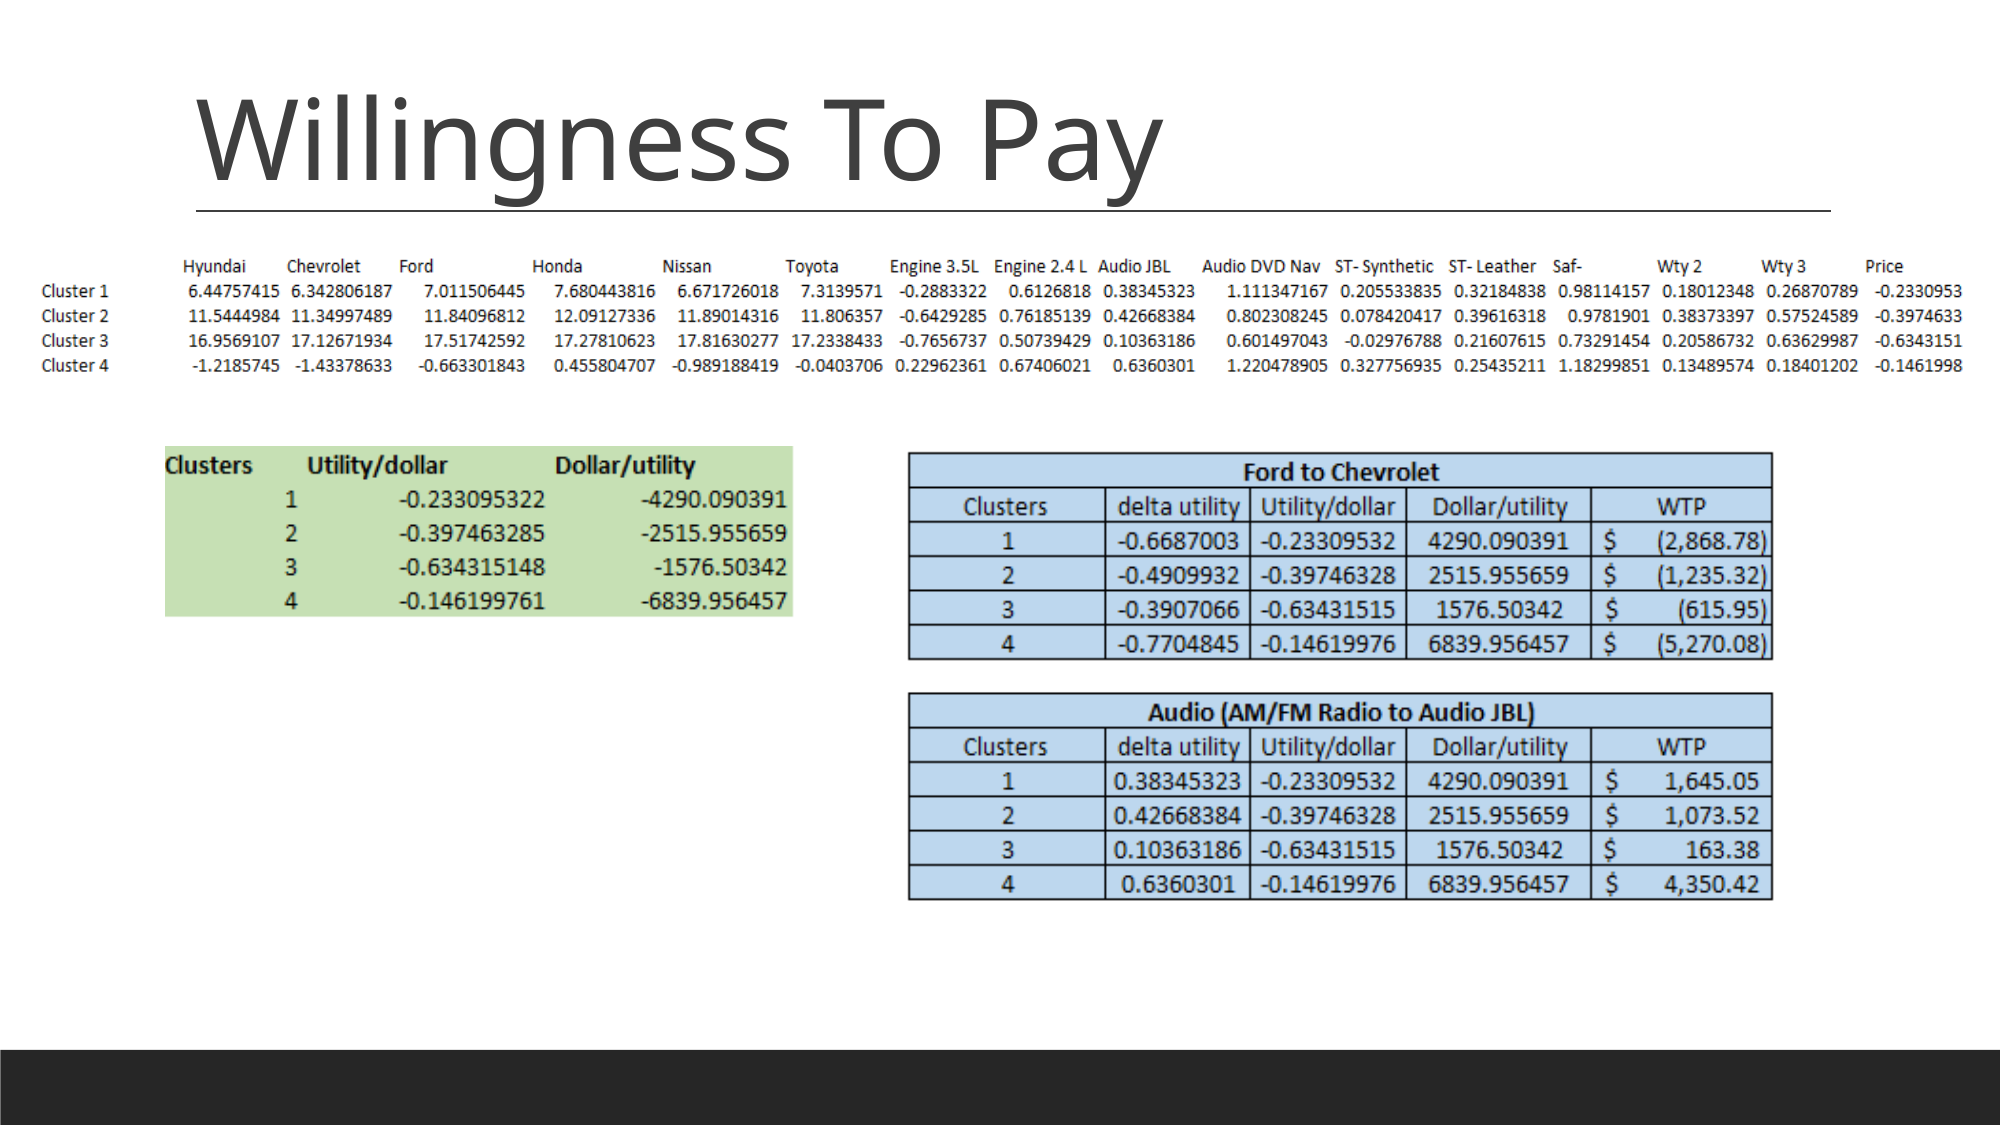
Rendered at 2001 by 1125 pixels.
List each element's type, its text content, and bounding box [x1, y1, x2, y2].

title Willingness To Pay [180, 37, 1830, 210]
picture [861, 405, 1802, 936]
picture [165, 446, 799, 620]
picture [24, 234, 1976, 388]
